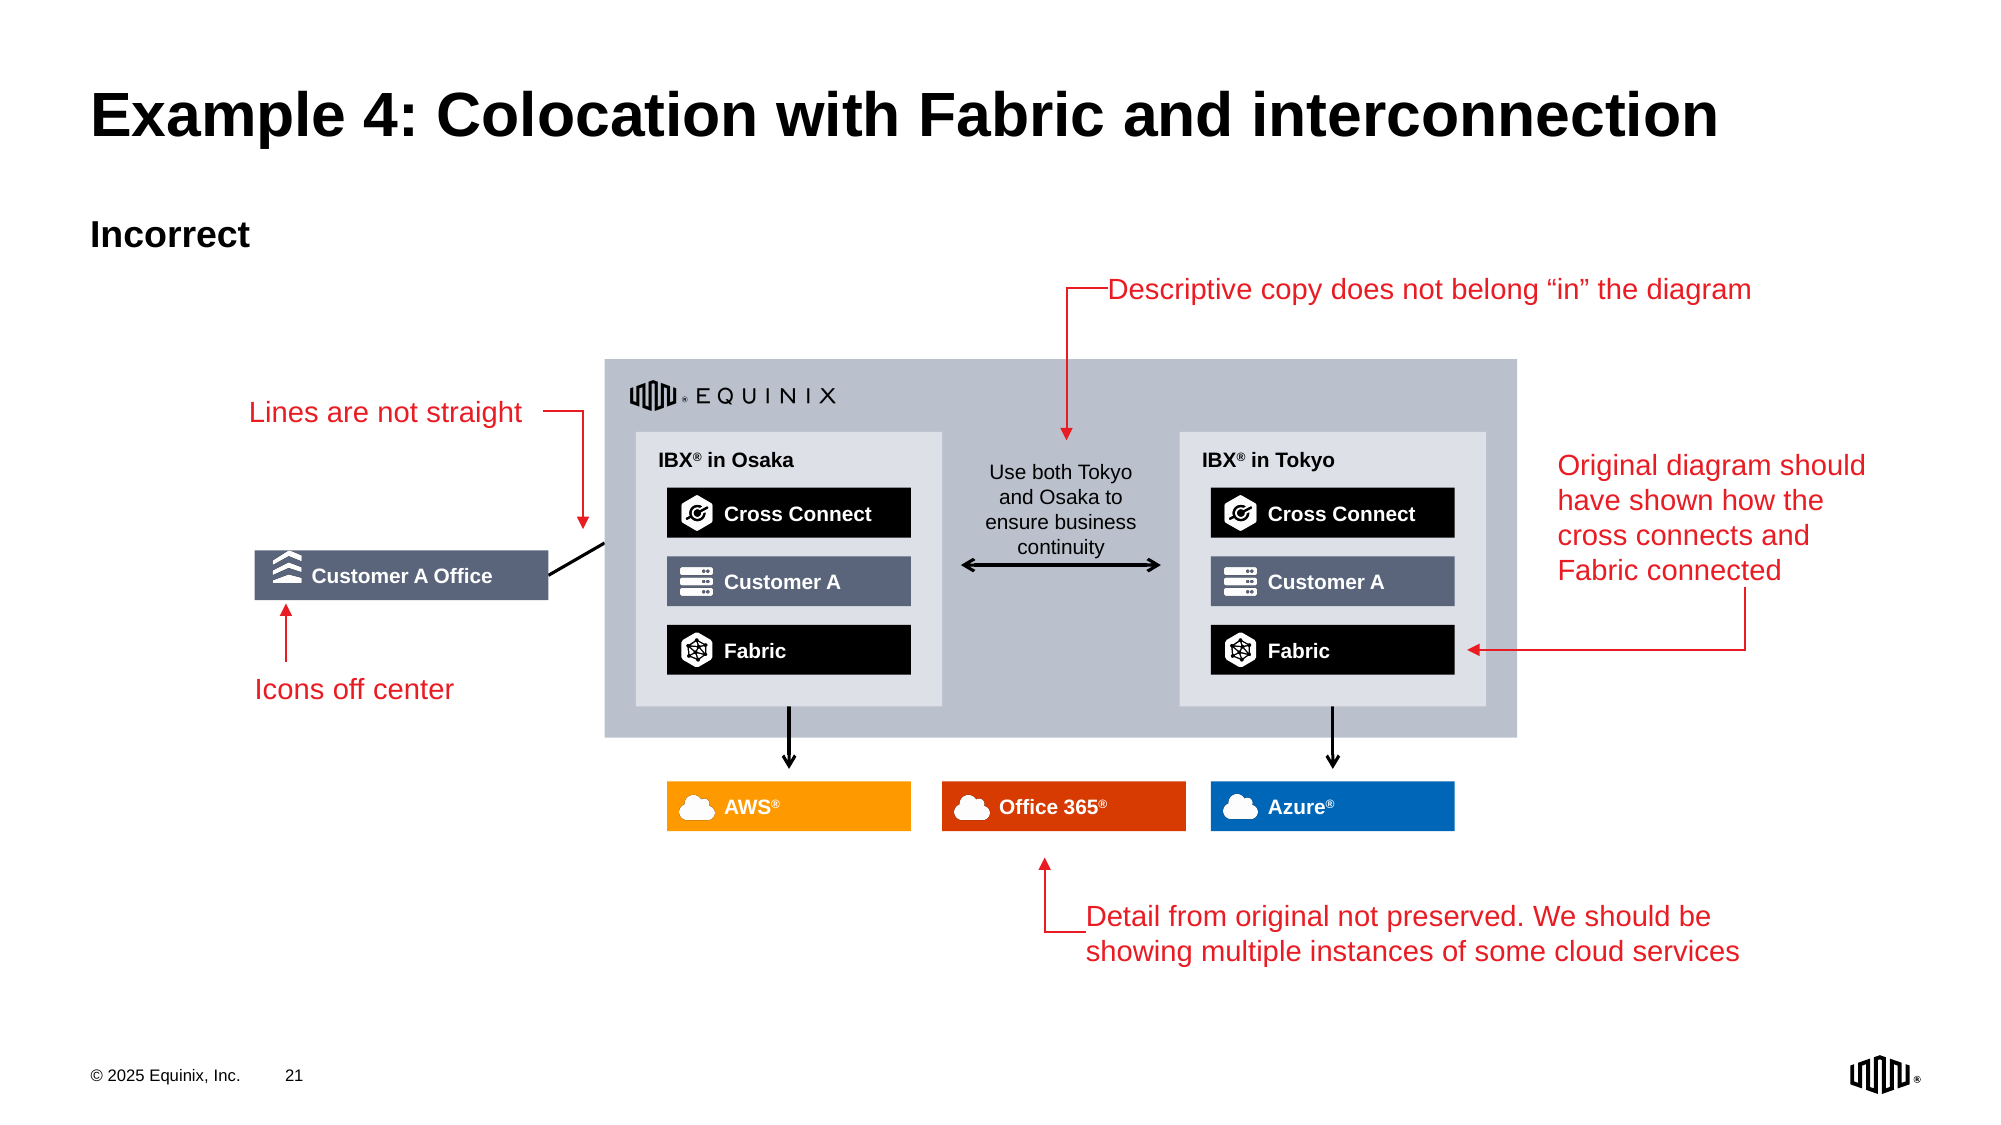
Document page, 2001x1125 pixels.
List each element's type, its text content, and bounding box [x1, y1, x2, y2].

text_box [254, 550, 549, 601]
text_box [1210, 487, 1455, 538]
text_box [548, 542, 605, 576]
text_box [1210, 556, 1455, 607]
text_box Original diagram should have shown how the cross connects and Fabric connected [1557, 446, 1934, 587]
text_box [667, 487, 911, 538]
text_box Lines are not straight [249, 393, 543, 429]
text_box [1575, 479, 1638, 758]
slide_number 21 [285, 1065, 360, 1125]
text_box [1066, 288, 1108, 441]
text_box Icons off center [254, 670, 466, 706]
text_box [1210, 624, 1455, 675]
text_box IBX® in Osaka [635, 431, 943, 707]
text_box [667, 781, 911, 832]
text_box Detail from original not preserved. We should be showing multiple instances of some cloud services [1085, 897, 1783, 968]
text_box Incorrect [90, 209, 787, 270]
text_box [942, 781, 1186, 832]
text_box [1210, 781, 1455, 832]
text_box [604, 358, 1518, 739]
footer © 2025 Equinix, Inc. [90, 1065, 270, 1125]
picture [630, 380, 836, 411]
text_box Use both Tokyo and Osaka to ensure business continuity [985, 458, 1137, 559]
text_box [667, 624, 911, 675]
text_box Descriptive copy does not belong “in” the diagram [1107, 270, 1805, 306]
text_box IBX® in Tokyo [1179, 431, 1487, 707]
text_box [542, 411, 584, 530]
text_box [667, 556, 911, 607]
title Example 4: Colocation with Fabric and interconnection [90, 74, 2000, 226]
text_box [1044, 857, 1086, 933]
